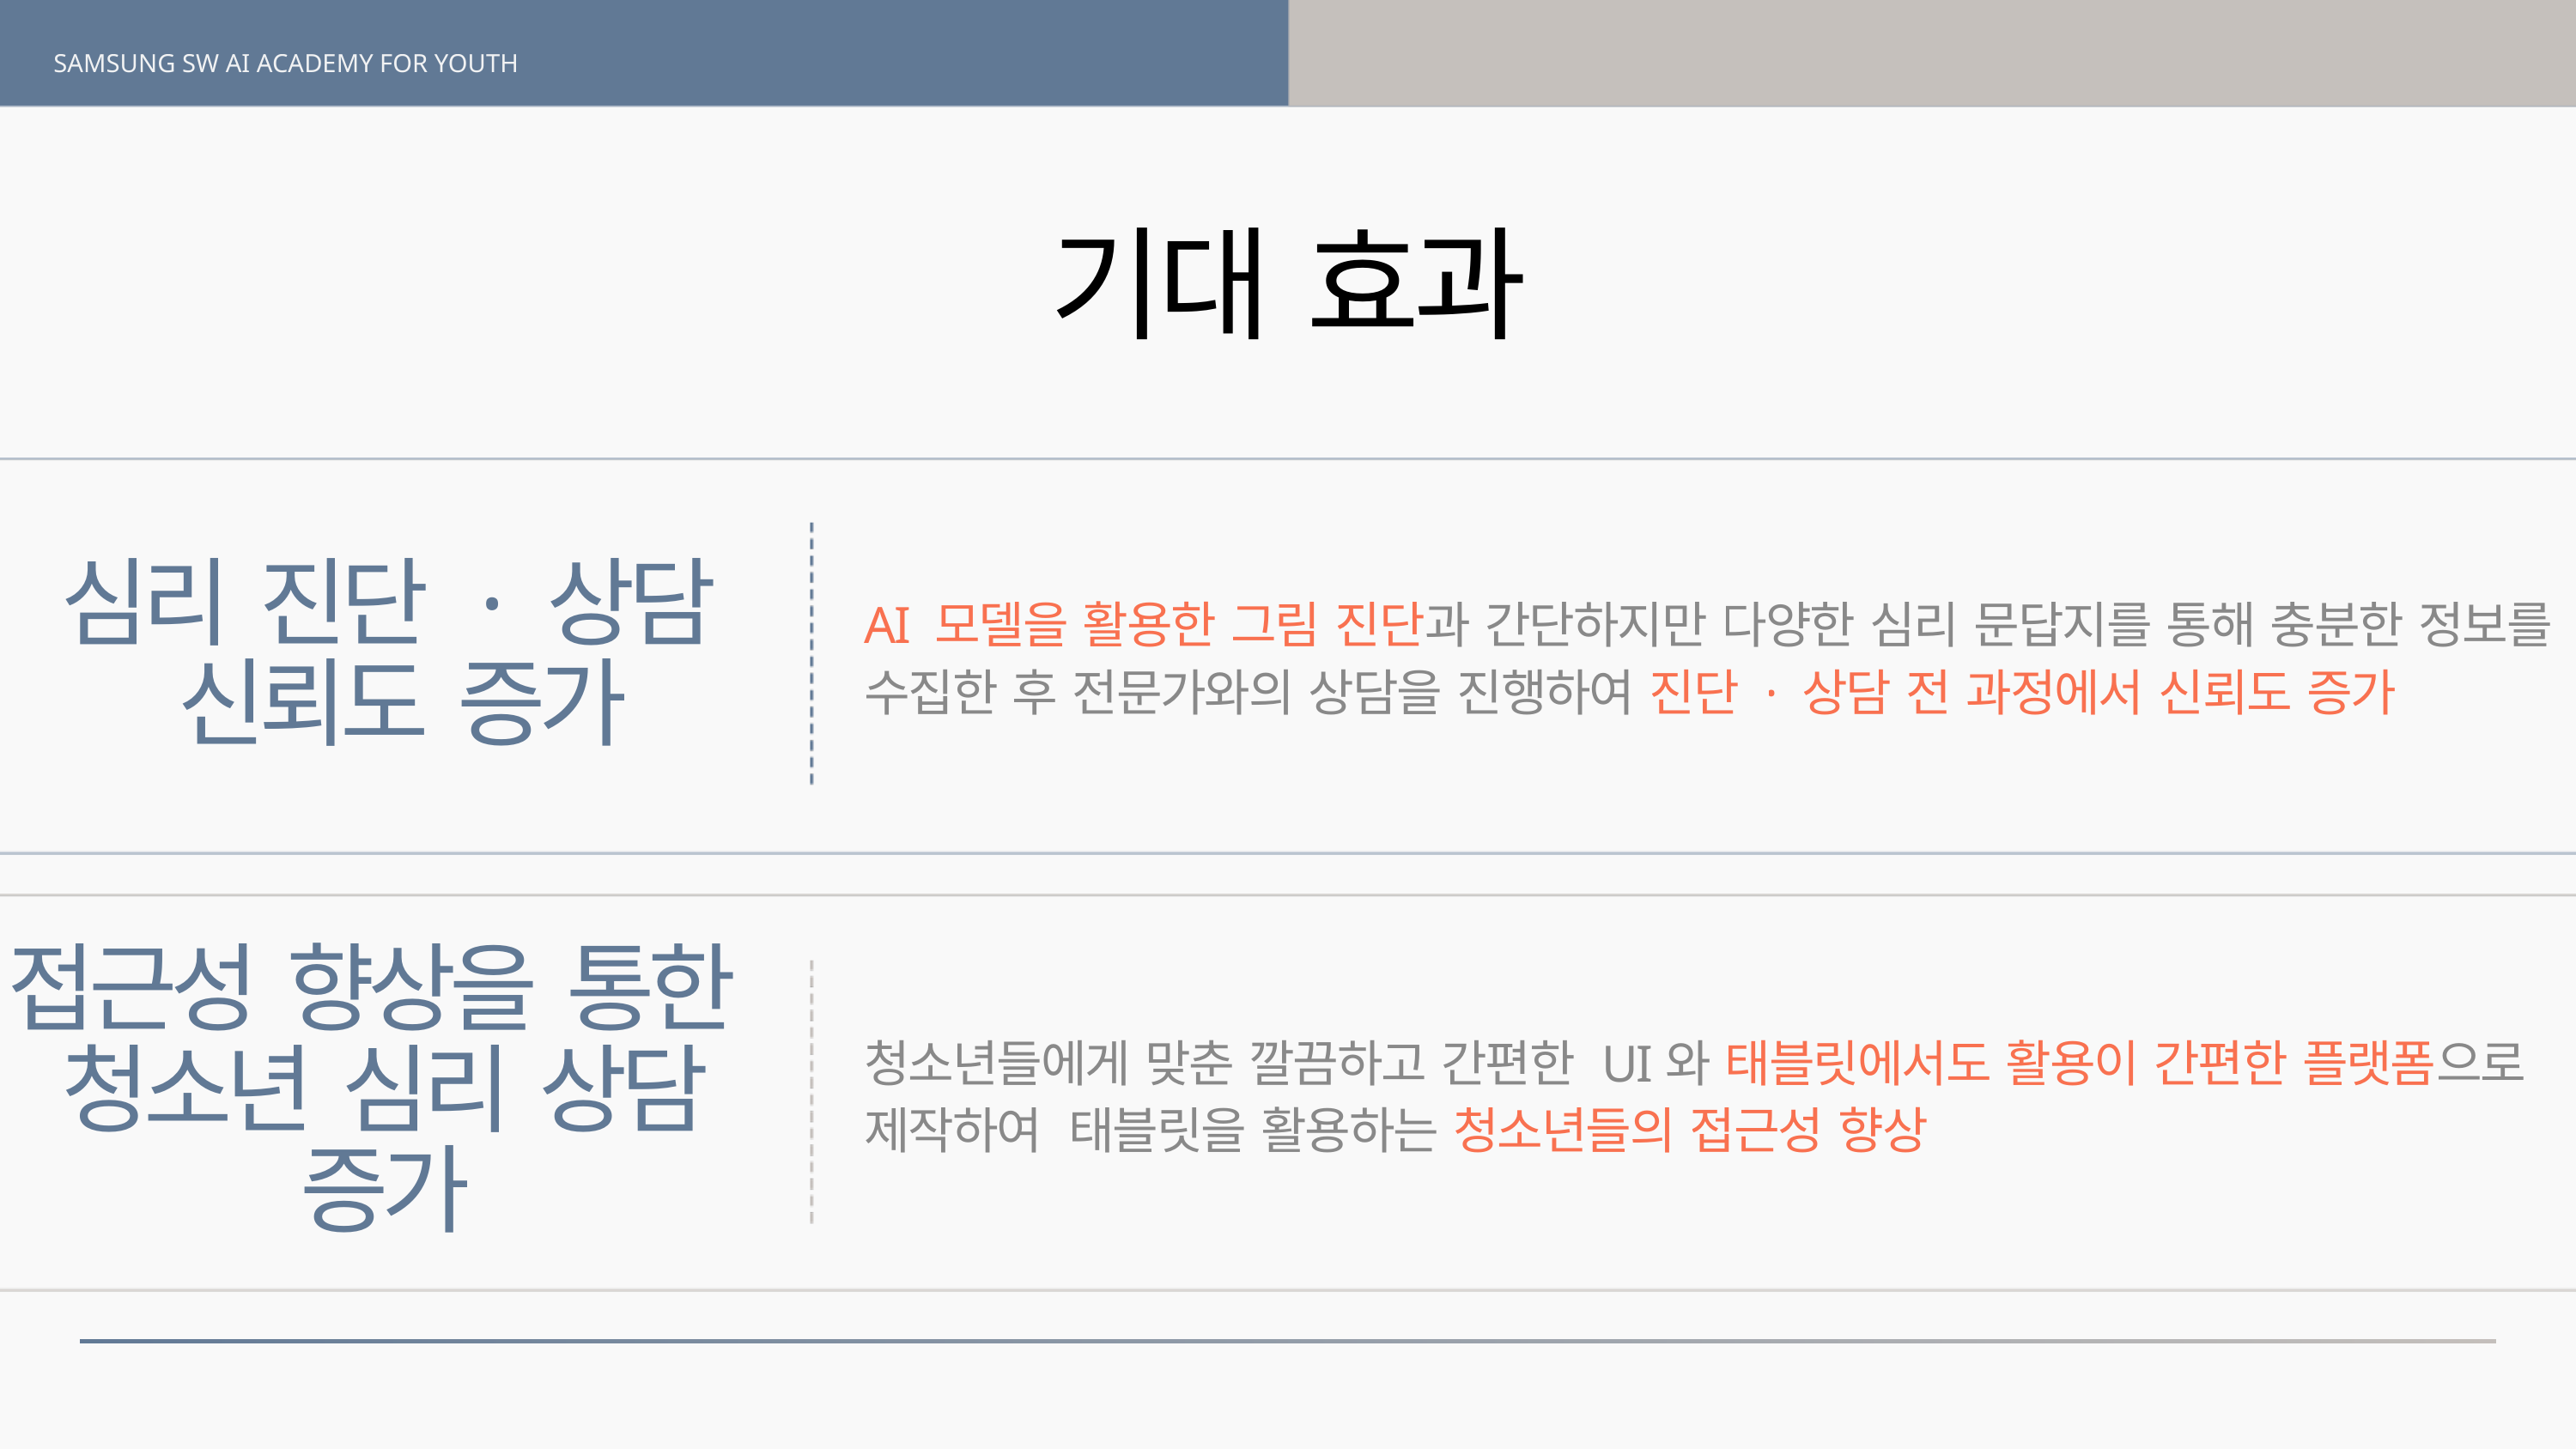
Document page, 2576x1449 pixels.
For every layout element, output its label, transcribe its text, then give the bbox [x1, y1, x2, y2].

picture [0, 458, 2576, 855]
picture [0, 0, 2576, 108]
picture [0, 894, 2576, 1292]
picture [80, 1339, 2496, 1343]
text_box 기대 효과 [712, 207, 1866, 379]
